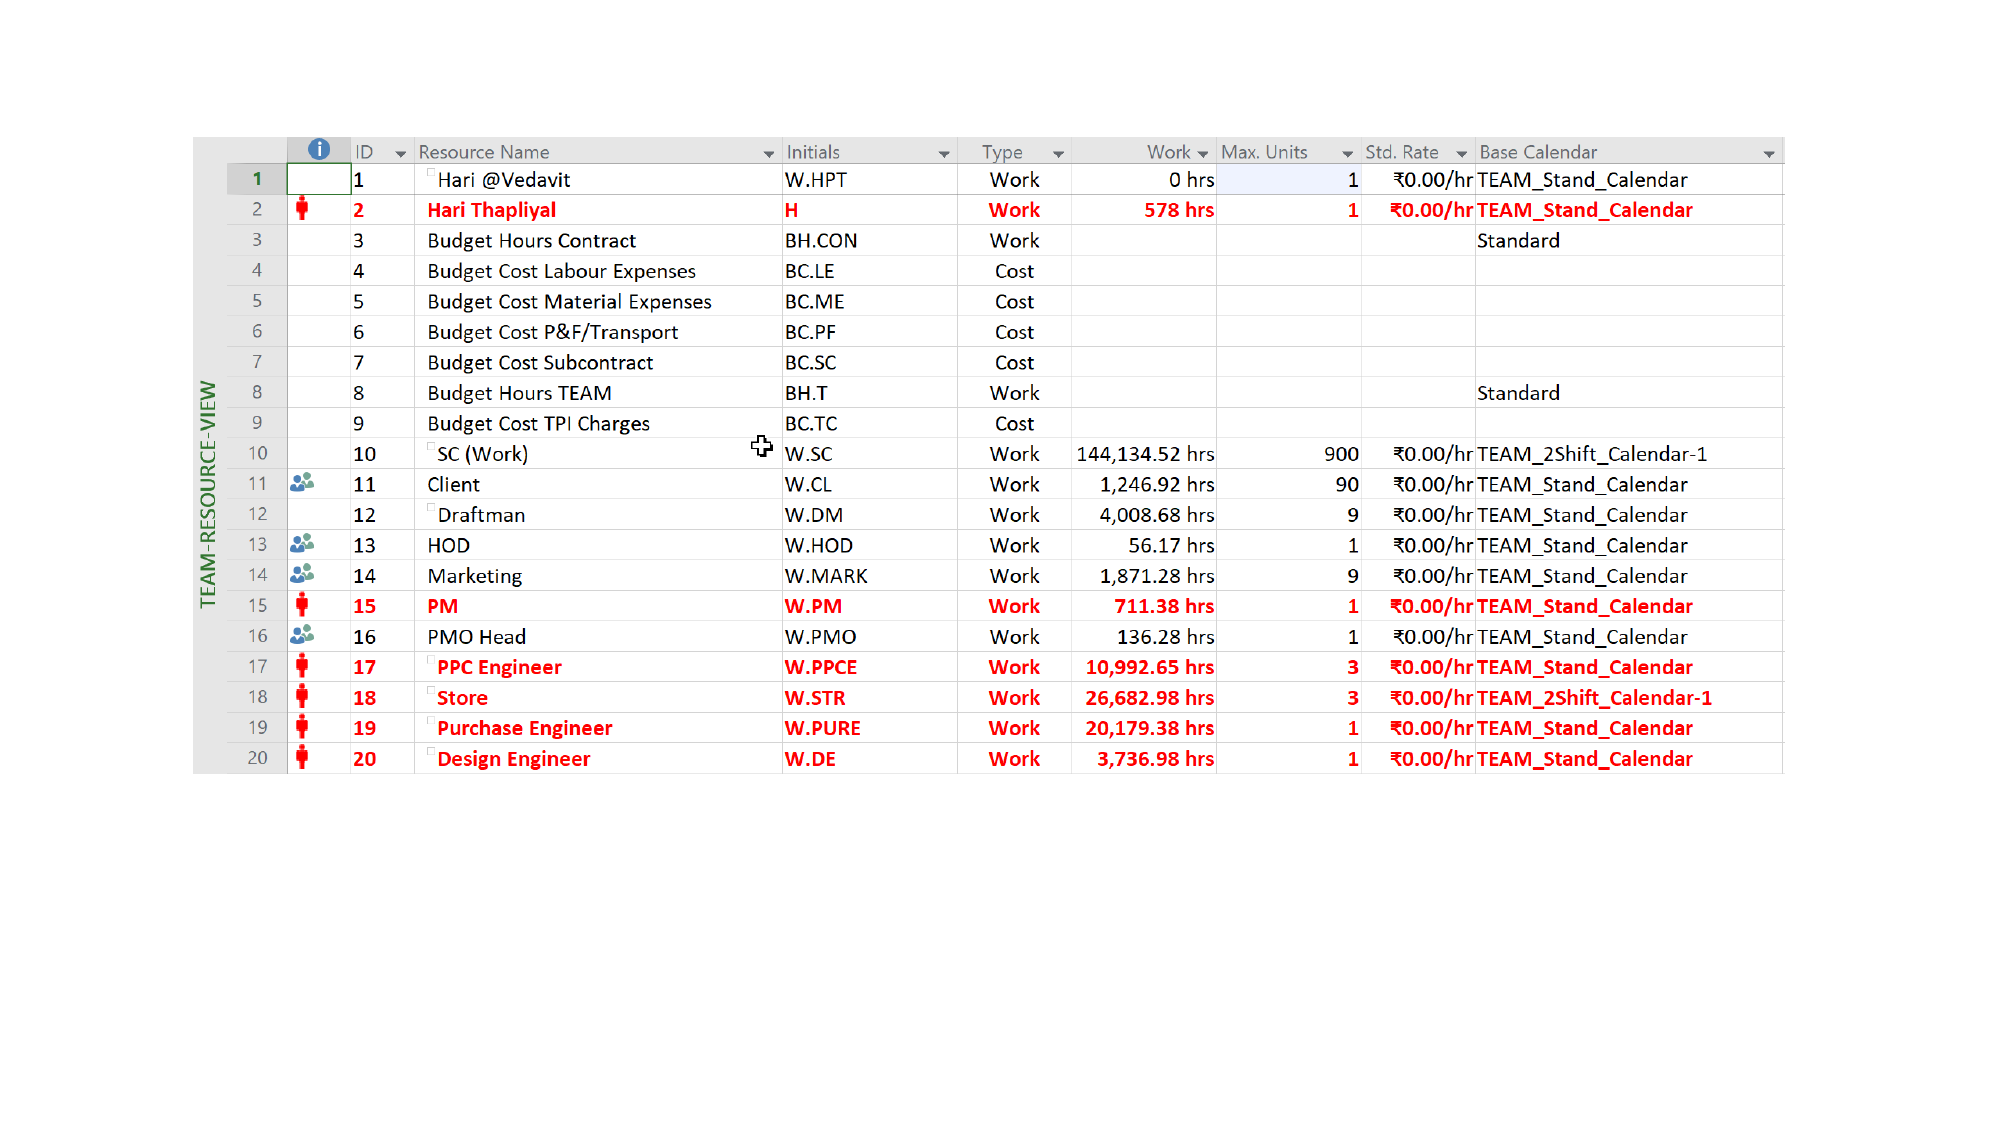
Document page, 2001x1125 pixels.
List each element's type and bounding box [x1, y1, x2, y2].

picture [193, 137, 1785, 775]
